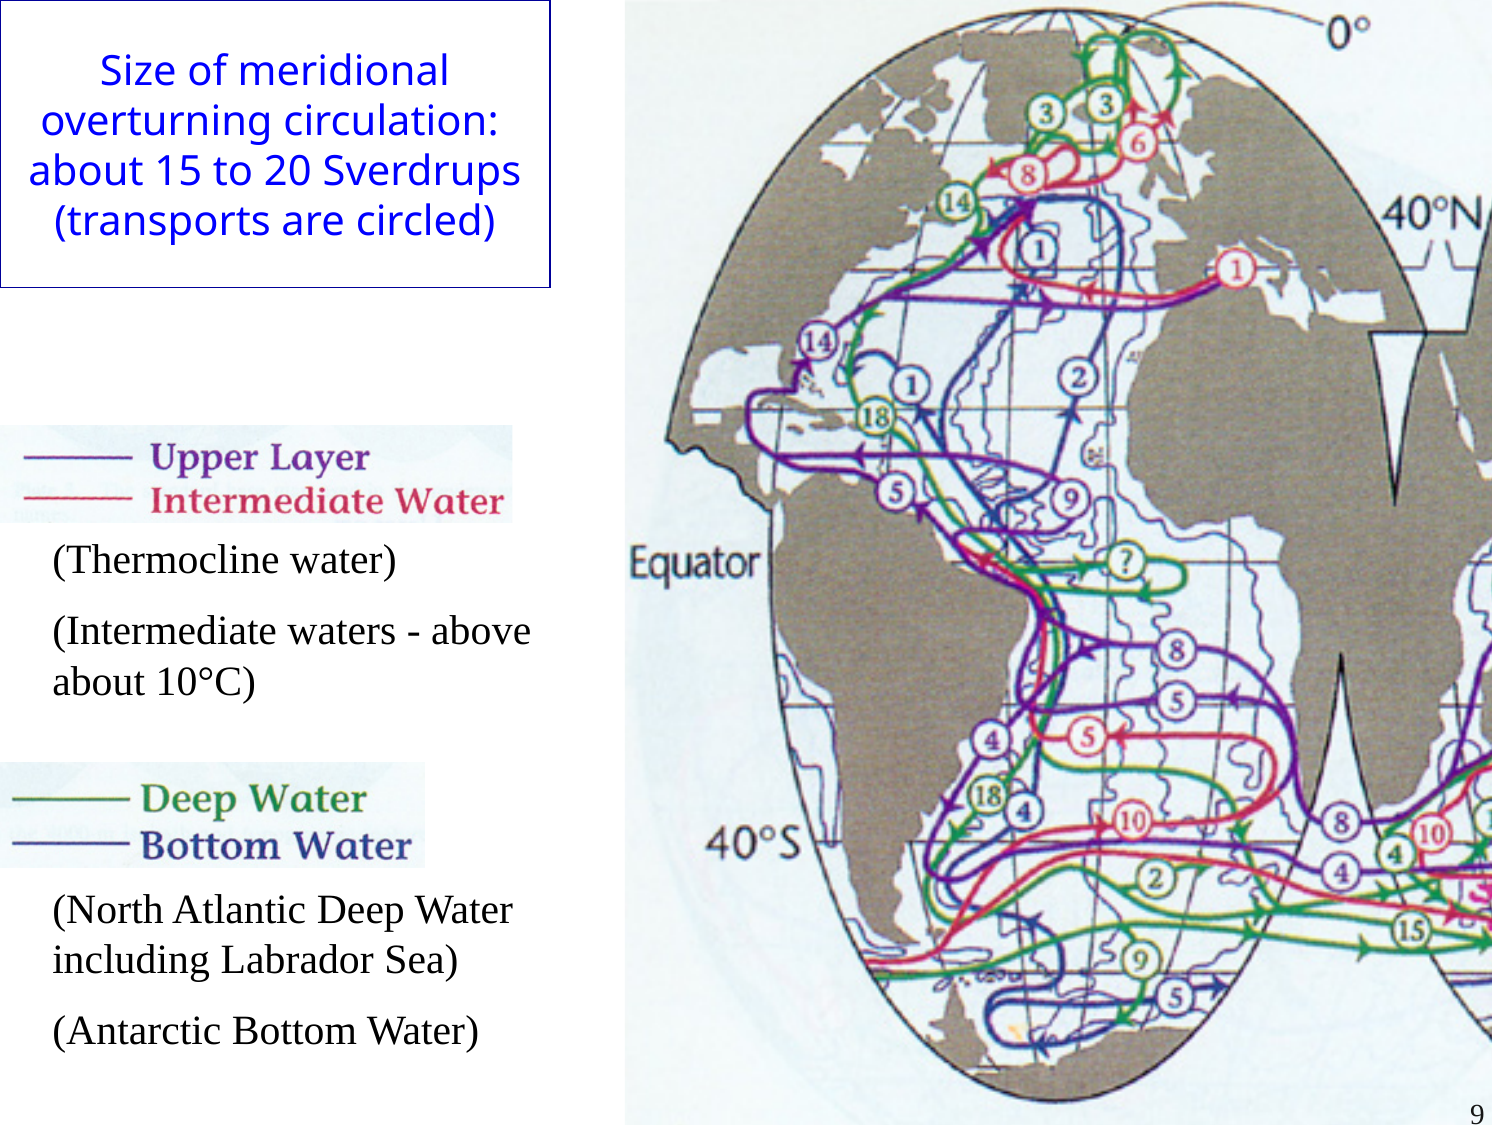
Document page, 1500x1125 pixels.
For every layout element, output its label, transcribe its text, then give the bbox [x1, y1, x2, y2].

title Size of meridional overturning circulation: about 15 to 20 Sverdrups (transports are circled) [0, 0, 551, 288]
text_box (North Atlantic Deep Water including Labrador Sea) (Antarctic Bottom Water) [37, 874, 563, 1061]
picture [624, 0, 1493, 1125]
picture [0, 762, 426, 868]
picture [0, 424, 513, 523]
text_box (Thermocline water) (Intermediate waters - above about 10°C) [37, 524, 563, 711]
